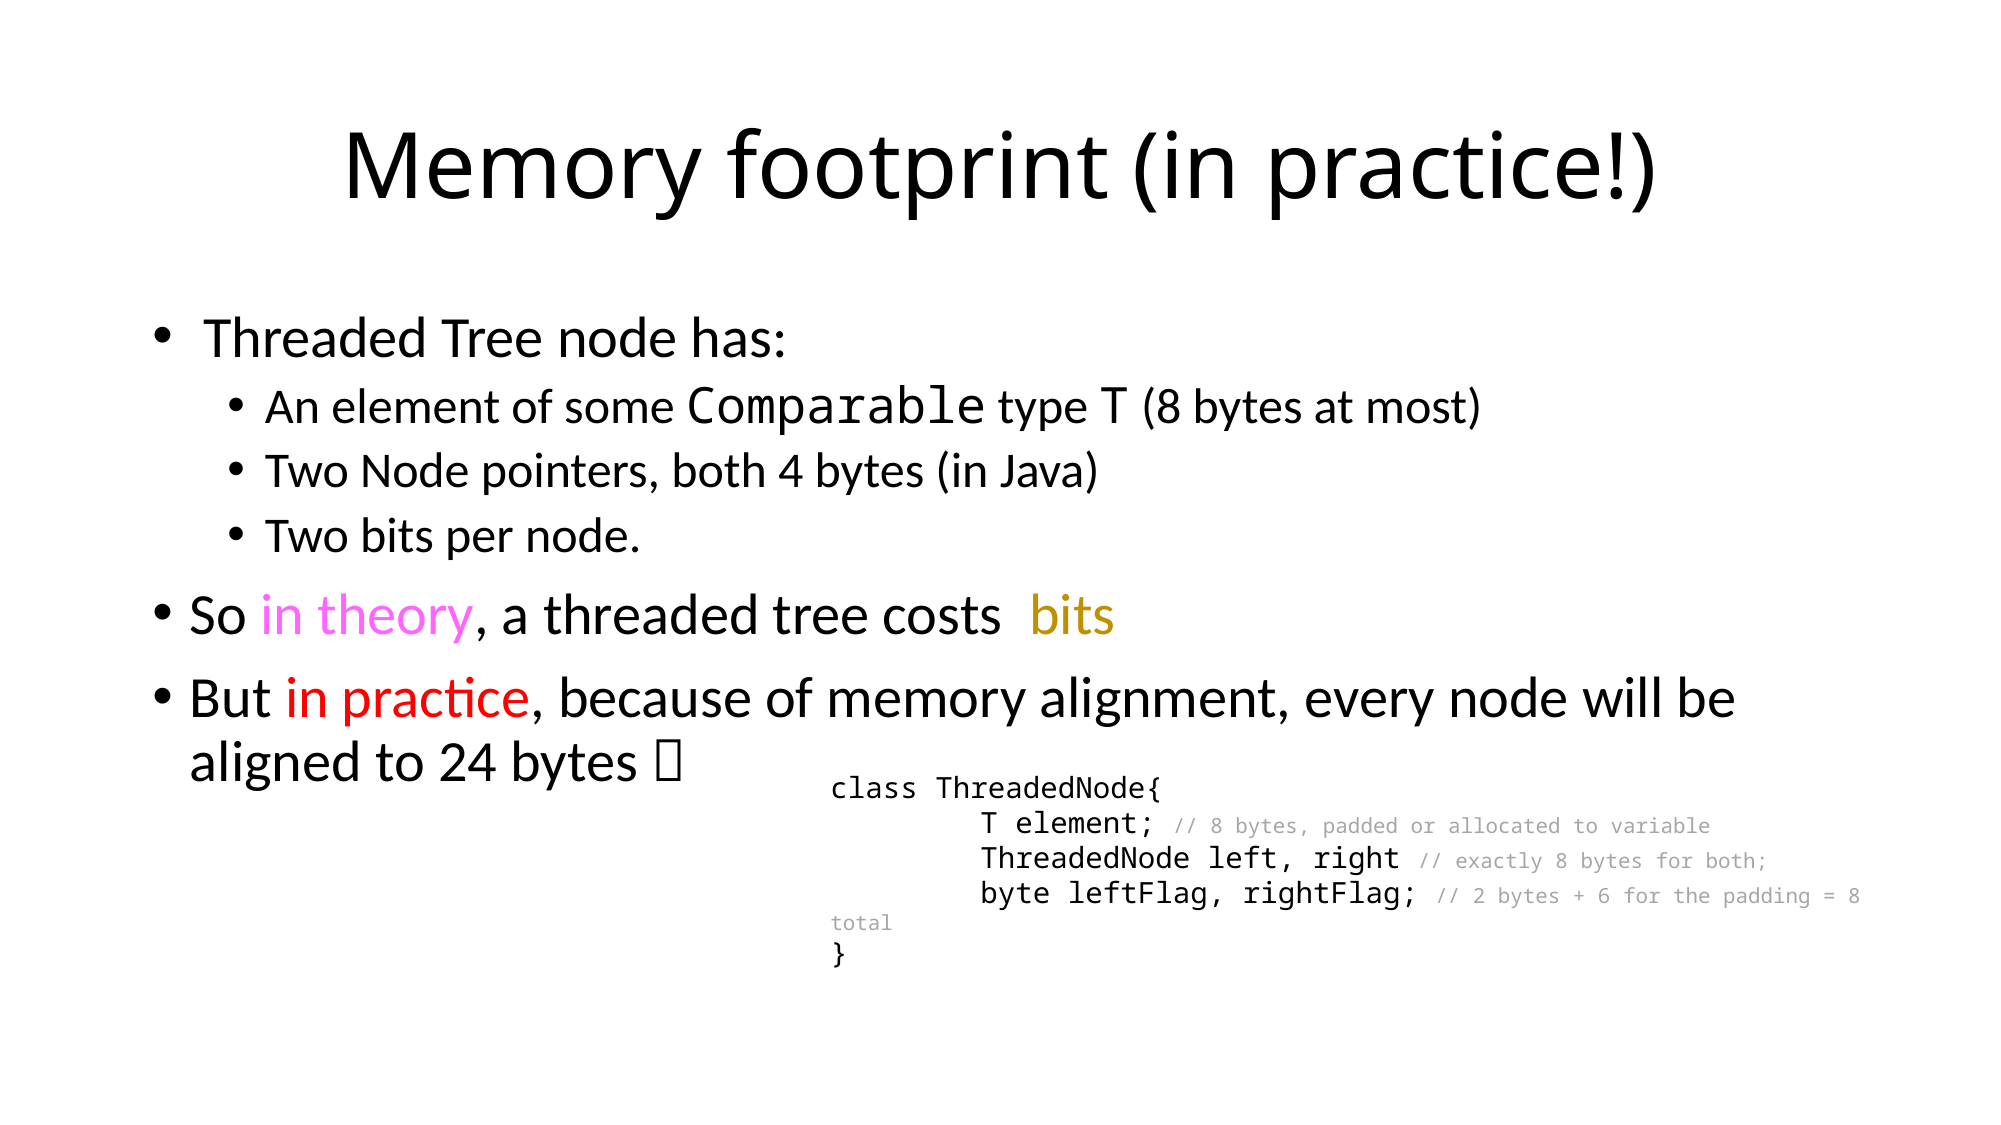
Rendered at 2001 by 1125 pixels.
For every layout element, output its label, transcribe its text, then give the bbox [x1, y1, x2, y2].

text_box class ThreadedNode{ T element; // 8 bytes, padded or allocated to variable ThreadedNode left, right // exactly 8 bytes for both; byte leftFlag, rightFlag; // 2 bytes + 6 for the padding = 8 total } [815, 762, 1897, 1012]
title Memory footprint (in practice!) [137, 59, 1863, 278]
